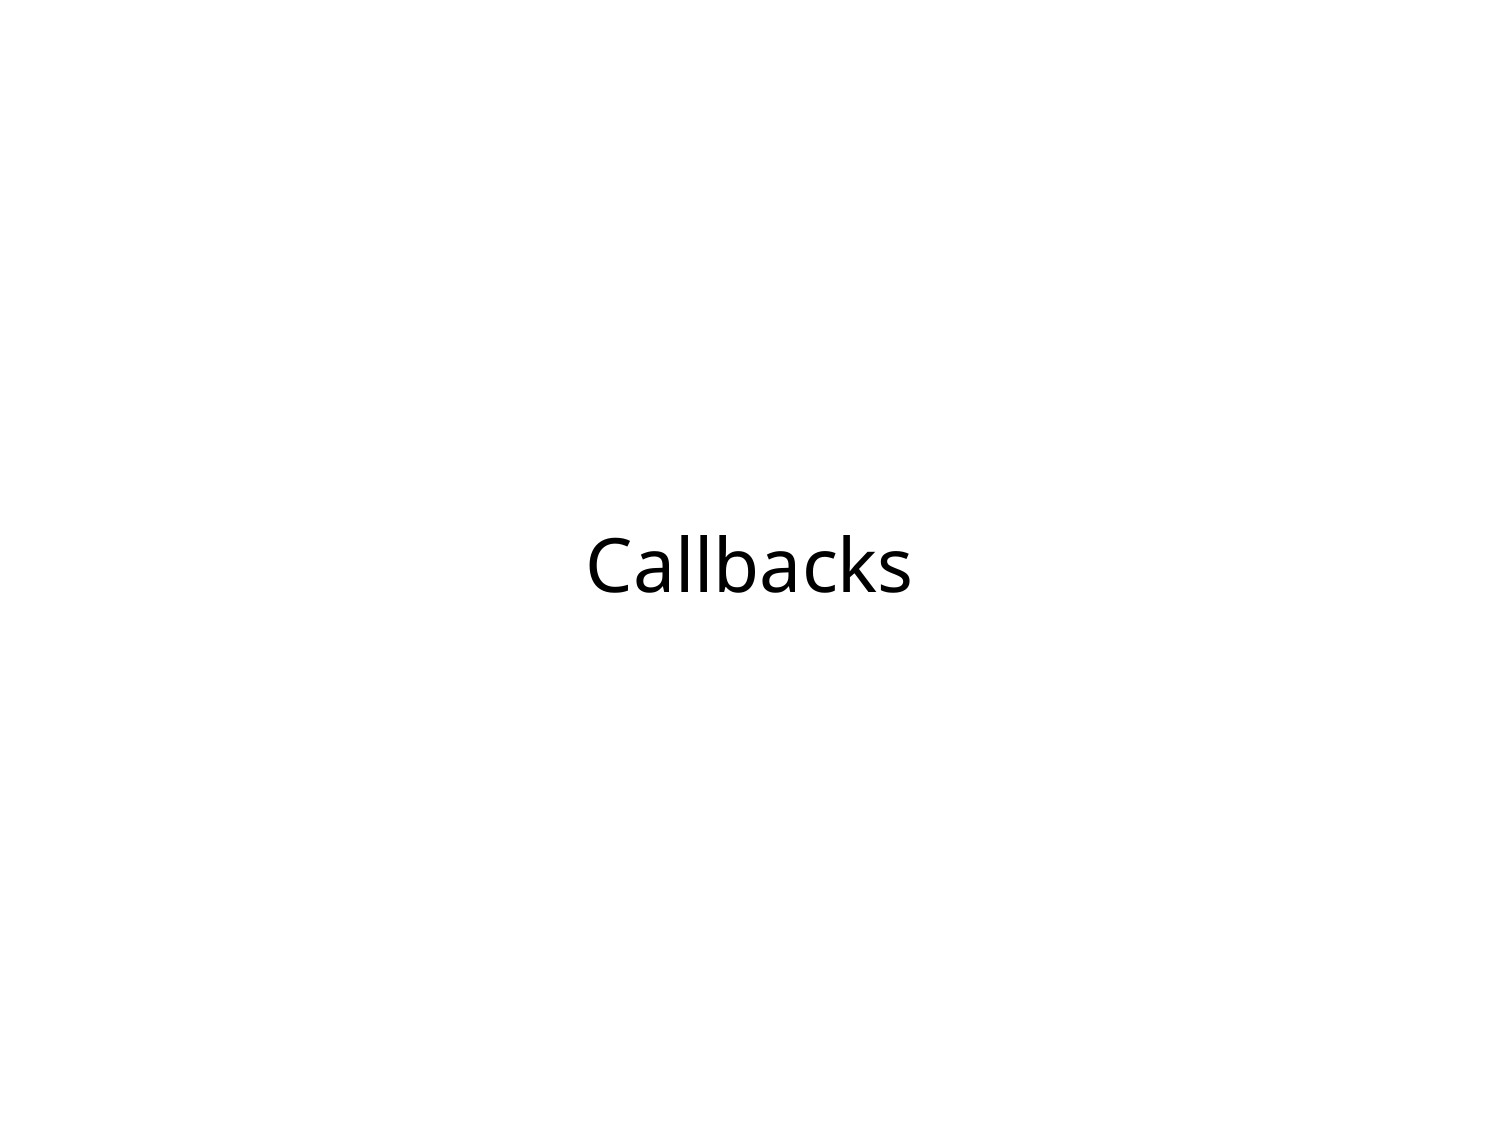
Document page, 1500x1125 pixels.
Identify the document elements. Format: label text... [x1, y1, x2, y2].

text_box Callbacks [51, 470, 1449, 655]
